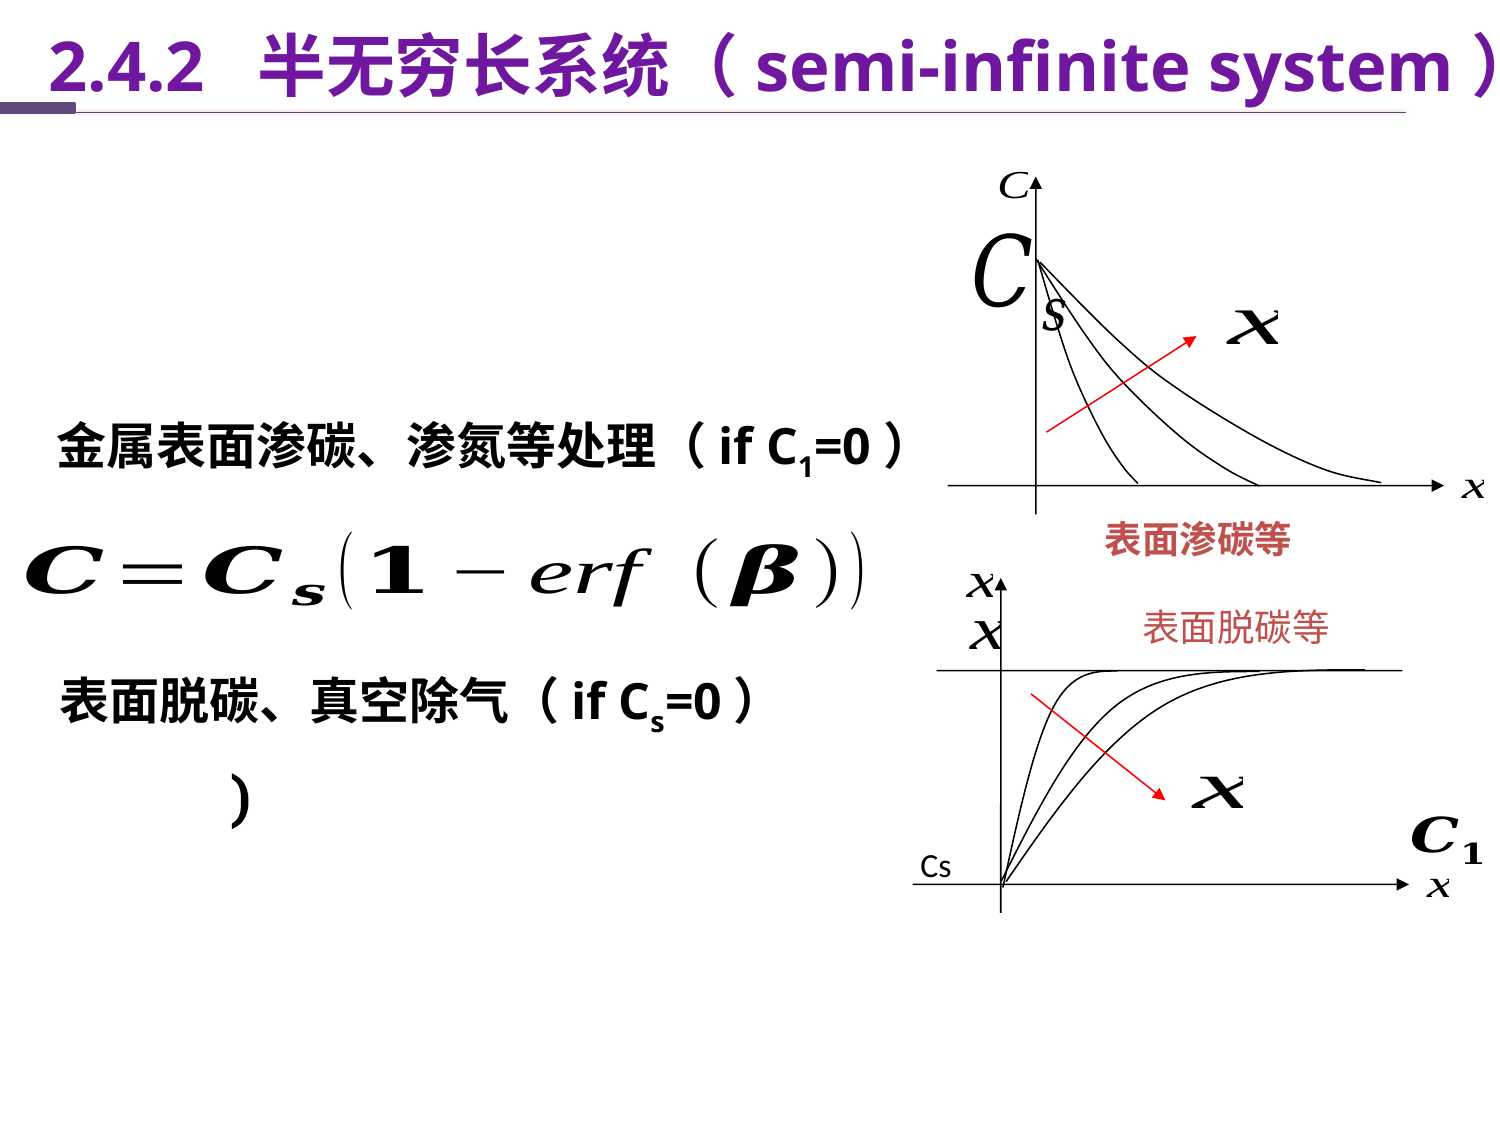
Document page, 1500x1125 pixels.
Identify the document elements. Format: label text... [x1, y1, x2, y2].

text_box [16, 162, 1484, 672]
text_box 2.4.2 半无穷长系统（semi-infinite system） [33, 15, 1500, 113]
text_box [26, 563, 1485, 914]
